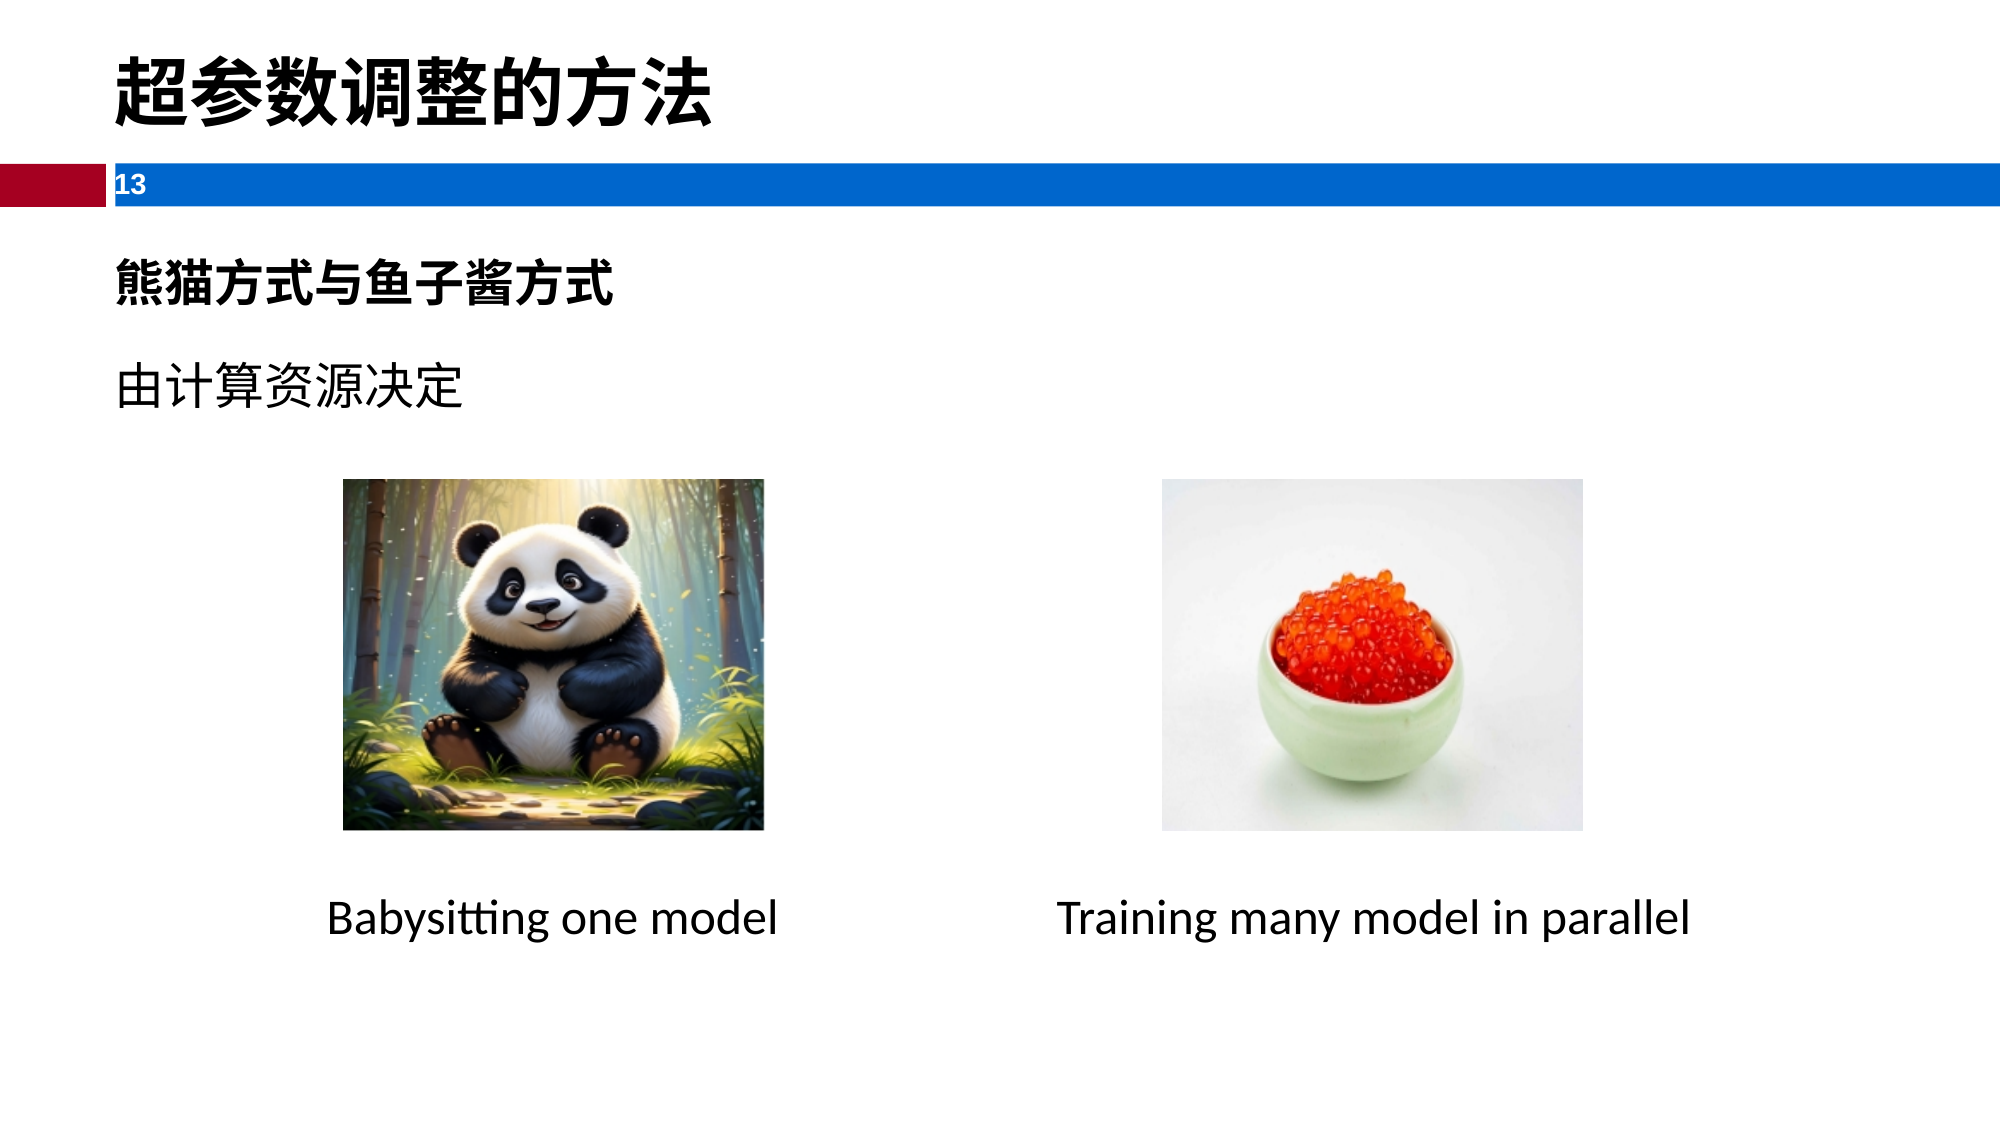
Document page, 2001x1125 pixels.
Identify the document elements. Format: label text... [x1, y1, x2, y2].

title 超参数调整的方法 [99, 38, 1940, 256]
text_box 由计算资源决定 [99, 347, 947, 423]
text_box 熊猫方式与鱼子酱方式 [99, 244, 1100, 319]
text_box Training many model in parallel [1008, 877, 1740, 953]
text_box Babysitting one model [280, 877, 826, 961]
picture [1161, 479, 1583, 831]
picture [343, 479, 766, 832]
